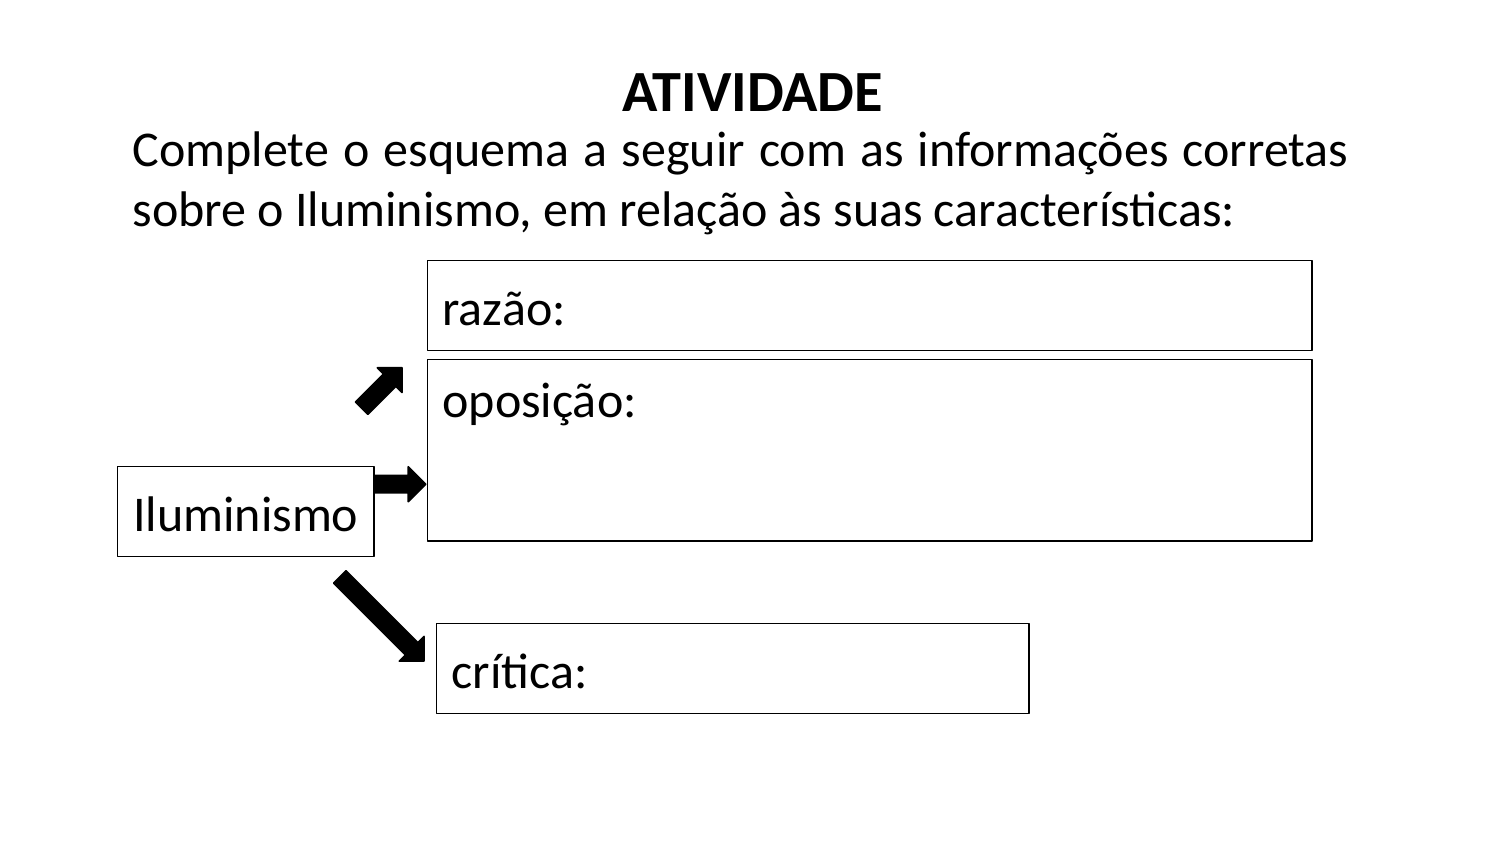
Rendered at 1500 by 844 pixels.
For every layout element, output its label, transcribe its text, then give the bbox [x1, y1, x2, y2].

text_box [373, 466, 426, 502]
text_box razão: [427, 260, 1312, 351]
text_box crítica: [436, 623, 1029, 714]
text_box Iluminismo [117, 466, 374, 557]
text_box oposição: [427, 359, 1312, 542]
text_box [355, 367, 403, 415]
text_box [333, 570, 425, 662]
text_box ATIVIDADE [280, 45, 1225, 101]
text_box Complete o esquema a seguir com as informações corretas sobre o Iluminismo, em relação às suas características: [117, 101, 1365, 252]
